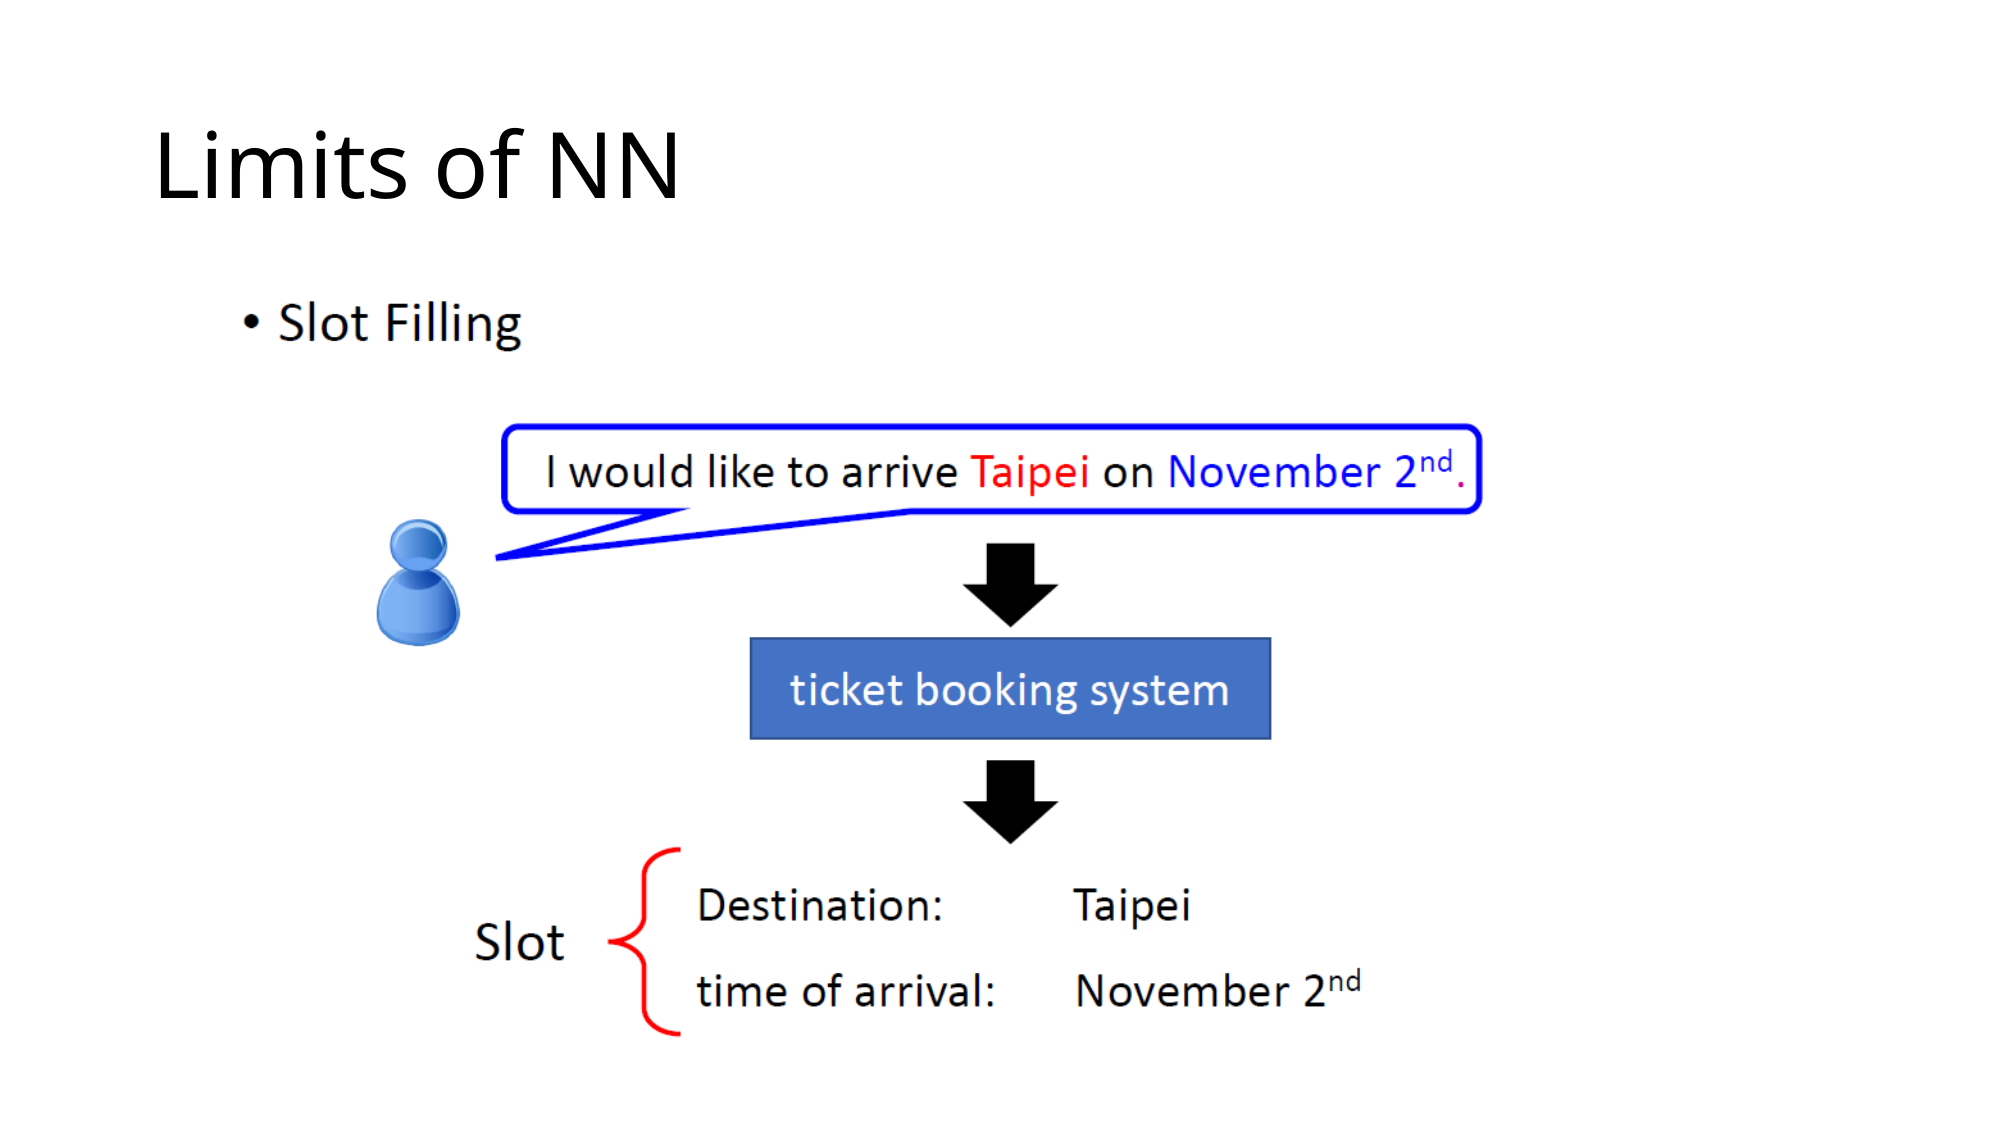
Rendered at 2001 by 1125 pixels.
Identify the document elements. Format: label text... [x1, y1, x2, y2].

picture [218, 277, 1533, 1054]
title Limits of NN [137, 59, 1863, 278]
